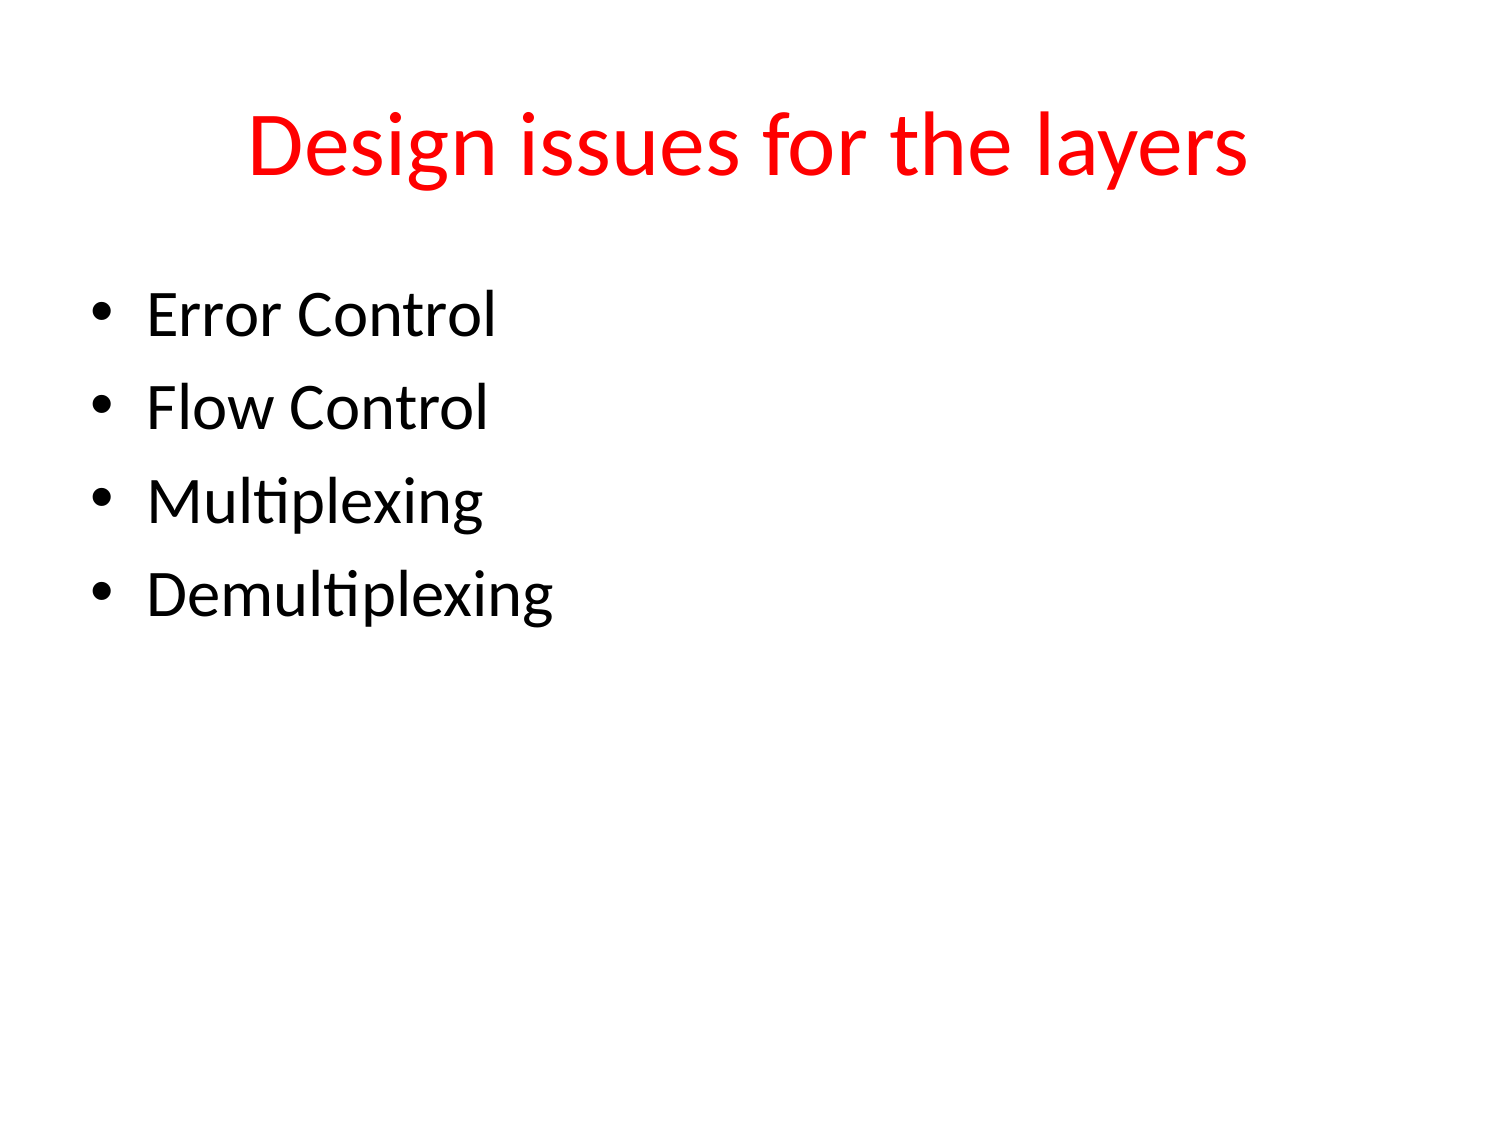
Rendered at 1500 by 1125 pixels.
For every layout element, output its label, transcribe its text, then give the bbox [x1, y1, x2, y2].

list Error Control Flow Control Multiplexing Demultiplexing [75, 262, 1425, 1005]
title Design issues for the layers [75, 45, 1425, 233]
